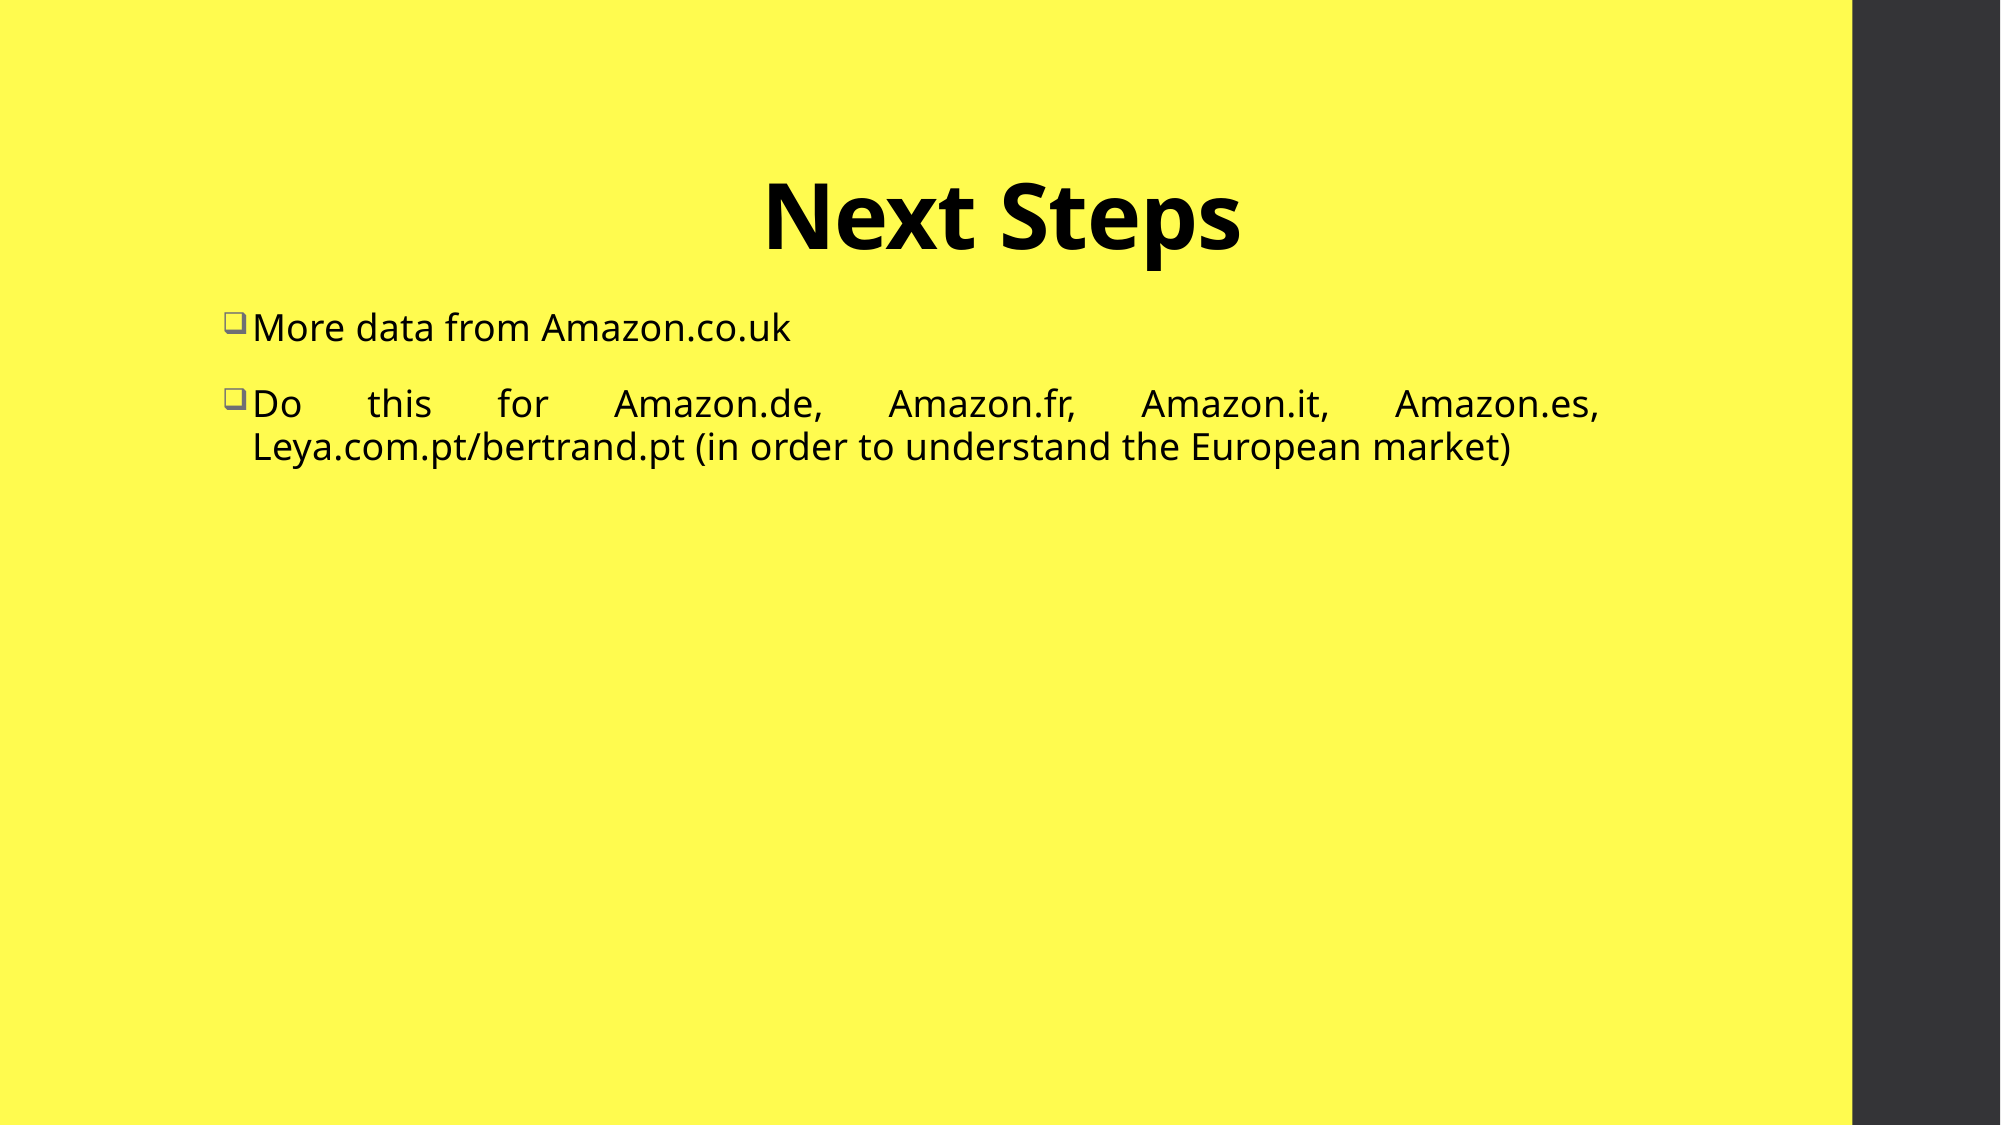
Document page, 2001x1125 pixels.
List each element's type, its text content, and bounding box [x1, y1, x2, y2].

list More data from Amazon.co.uk Do this for Amazon.de, Amazon.fr, Amazon.it, Amazon.es, Leya.com.pt/bertrand.pt (in order to understand the European market) [206, 299, 1617, 1014]
title Next Steps [206, 60, 1797, 278]
